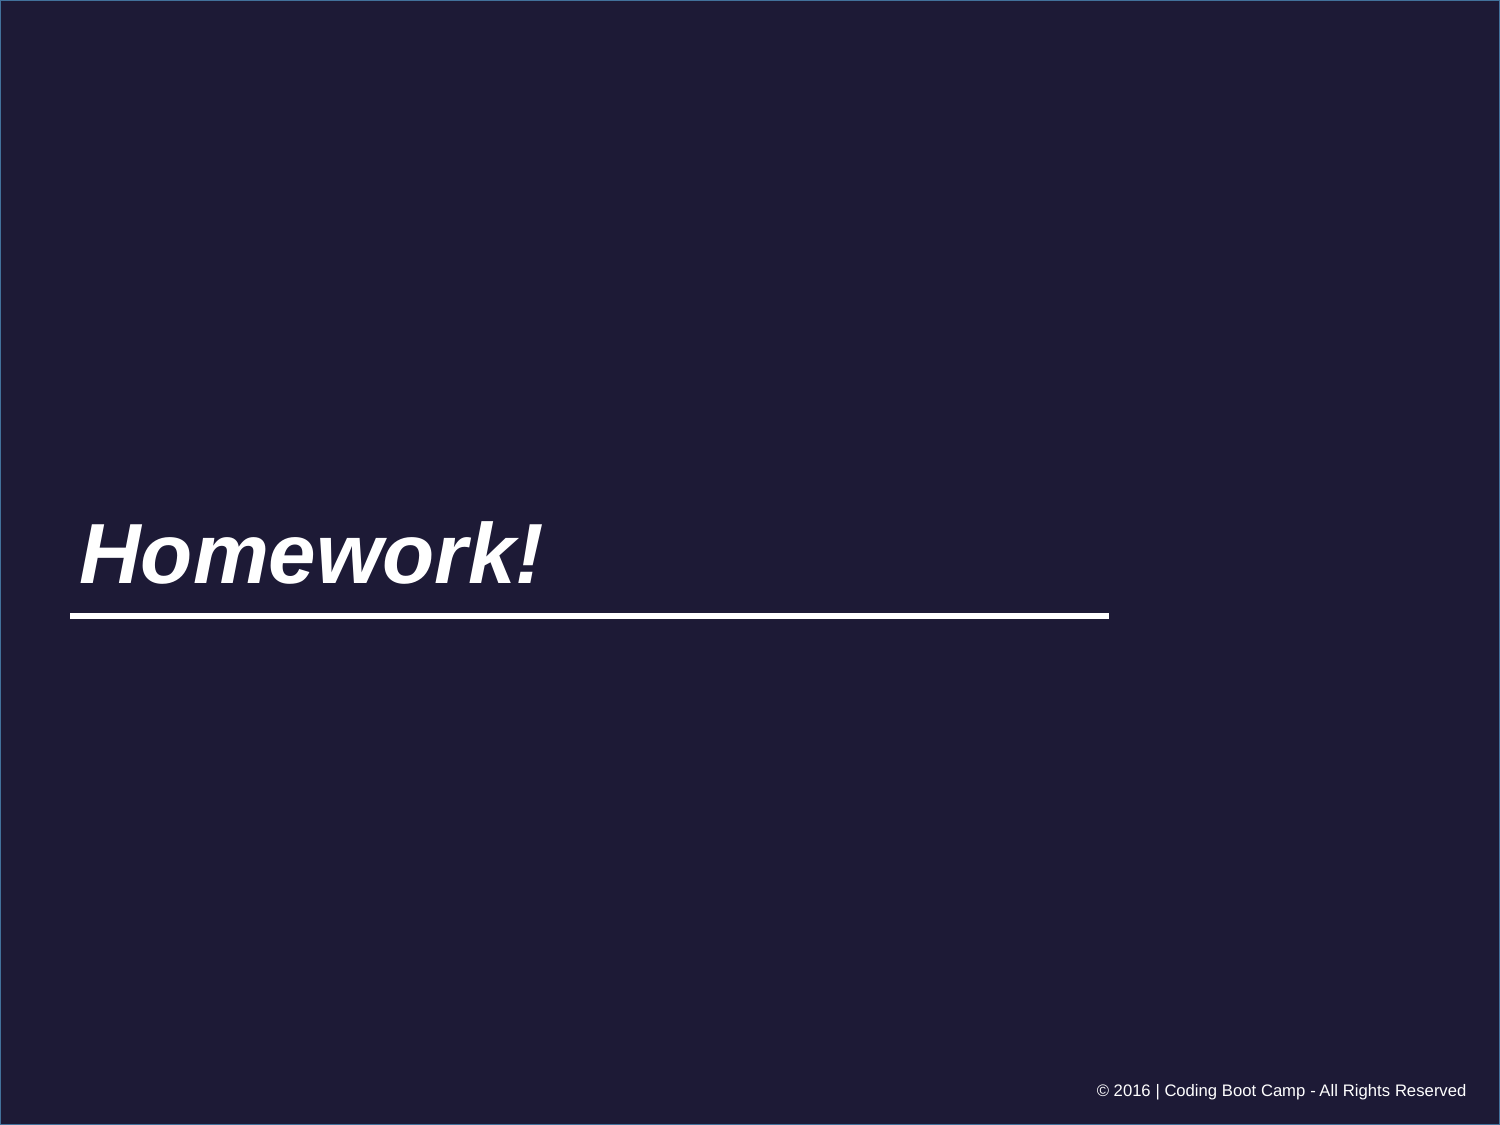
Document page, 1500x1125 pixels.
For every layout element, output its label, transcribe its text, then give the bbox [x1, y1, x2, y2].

title Homework! [64, 484, 1415, 628]
